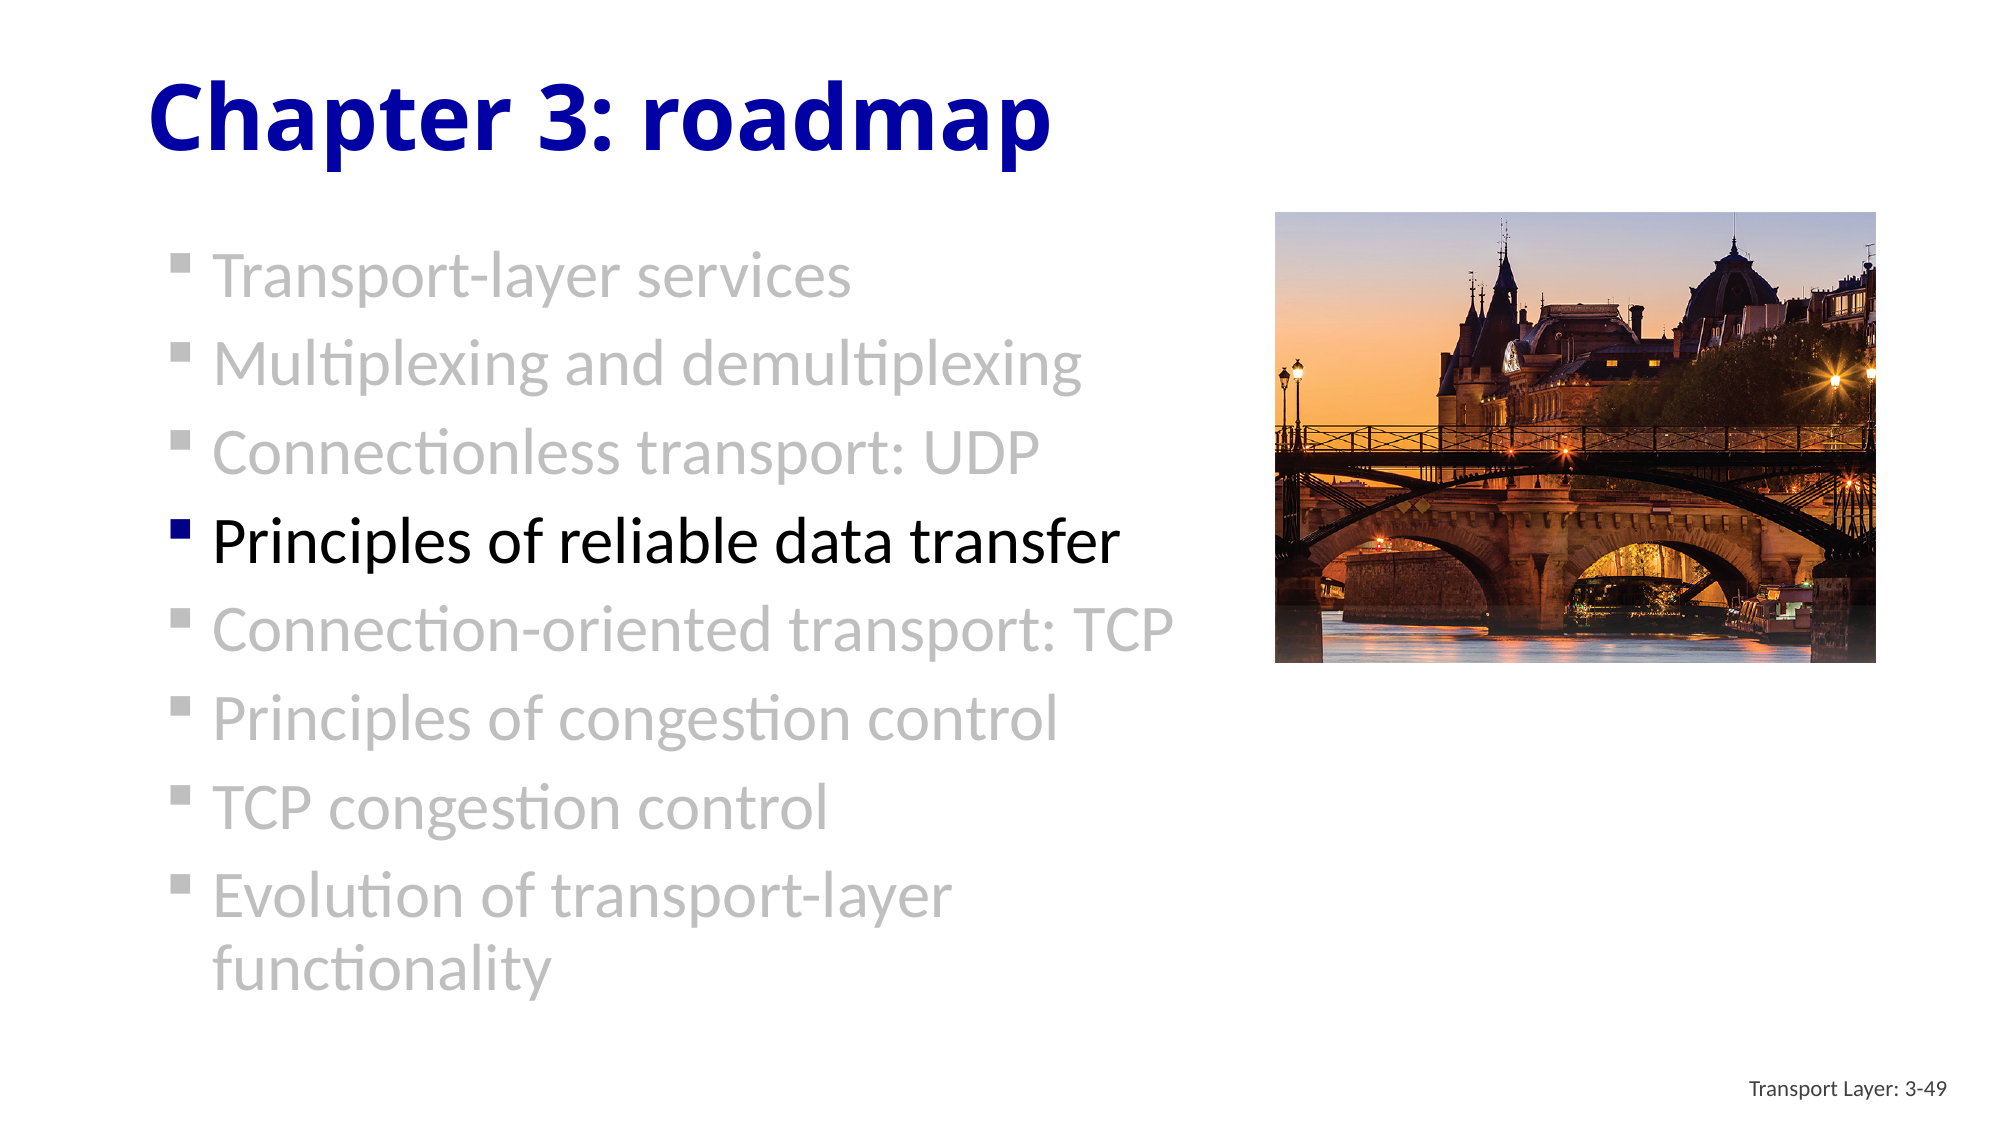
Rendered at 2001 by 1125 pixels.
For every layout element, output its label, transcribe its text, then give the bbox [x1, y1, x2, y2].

title Chapter 3: roadmap [131, 47, 1856, 195]
picture [1275, 212, 1876, 663]
list Transport-layer services Multiplexing and demultiplexing Connectionless transport: UDP Principles of reliable data transfer Connection-oriented transport: TCP Principles of congestion control TCP congestion control Evolution of transport-layer functionality [131, 231, 1217, 1057]
slide_number Transport Layer: 3-49 [1512, 1056, 1963, 1117]
